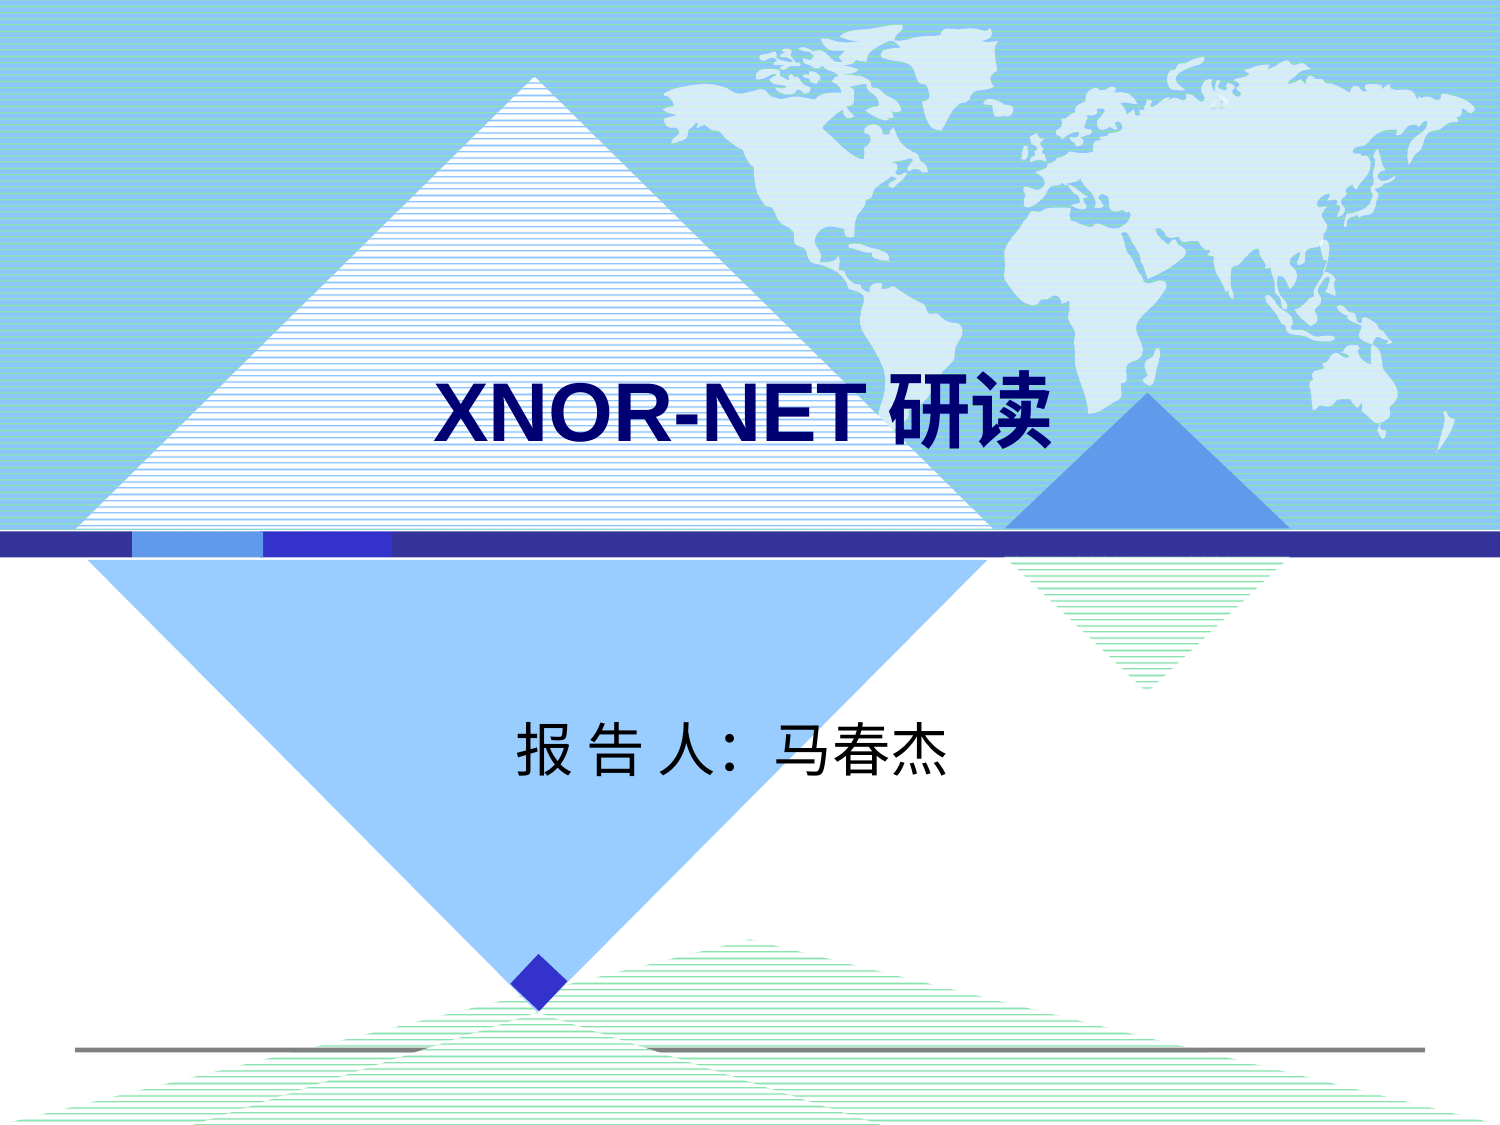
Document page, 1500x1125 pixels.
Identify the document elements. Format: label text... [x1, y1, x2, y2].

picture [0, 0, 1500, 530]
subtitle 报 告 人：马春杰 [500, 637, 1063, 850]
picture [1004, 556, 1290, 693]
picture [0, 939, 1500, 1125]
title XNOR-NET研读 [125, 287, 1363, 529]
